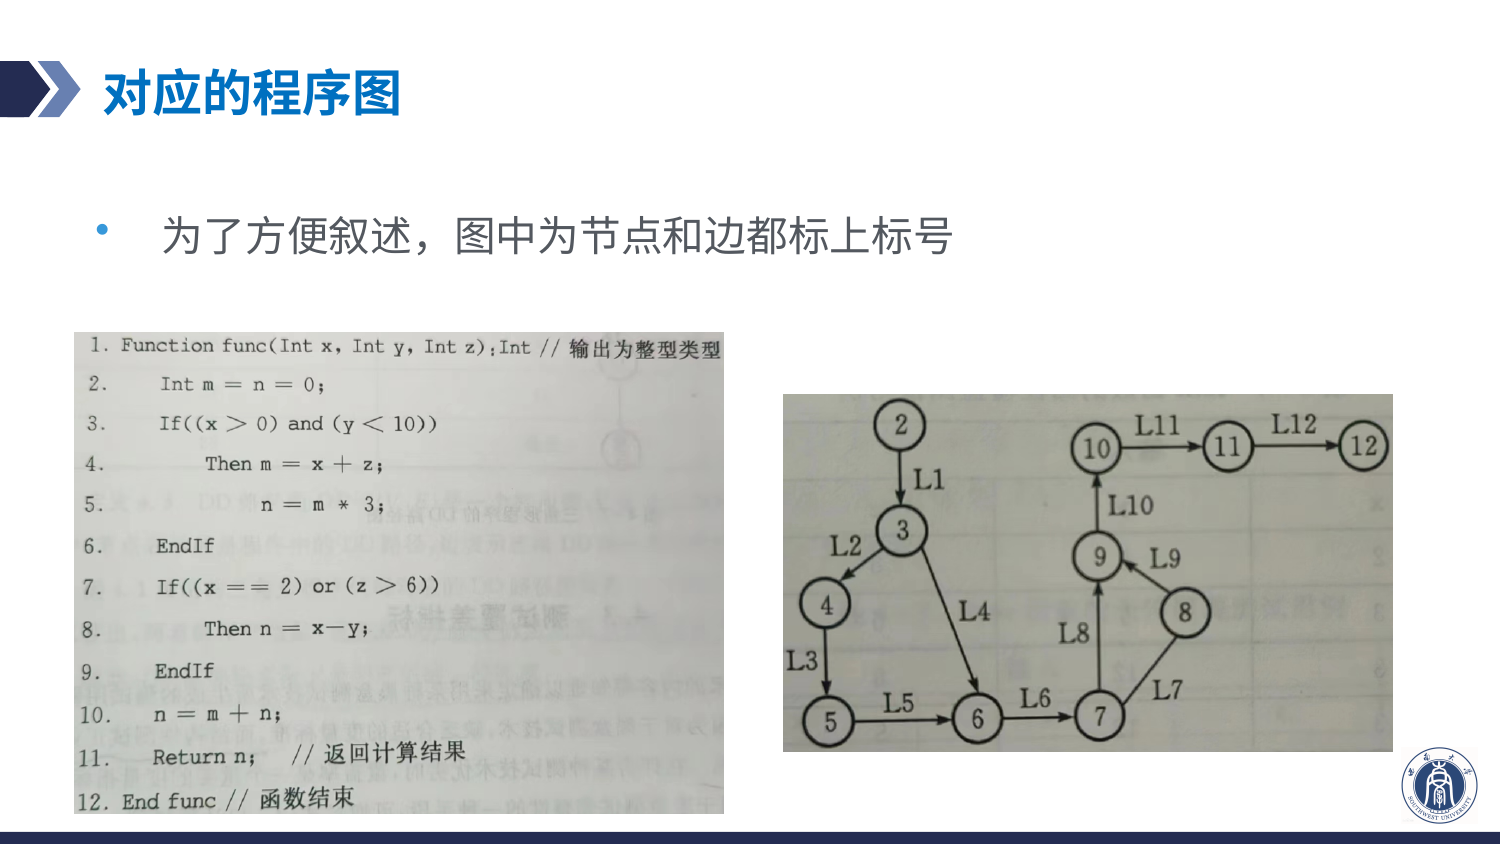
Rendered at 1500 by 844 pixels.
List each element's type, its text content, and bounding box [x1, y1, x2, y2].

picture [73, 332, 724, 814]
picture [1401, 747, 1478, 824]
picture [783, 394, 1393, 752]
text_box 为了方便叙述，图中为节点和边都标上标号 [87, 176, 999, 268]
title 对应的程序图 [87, 51, 1426, 138]
